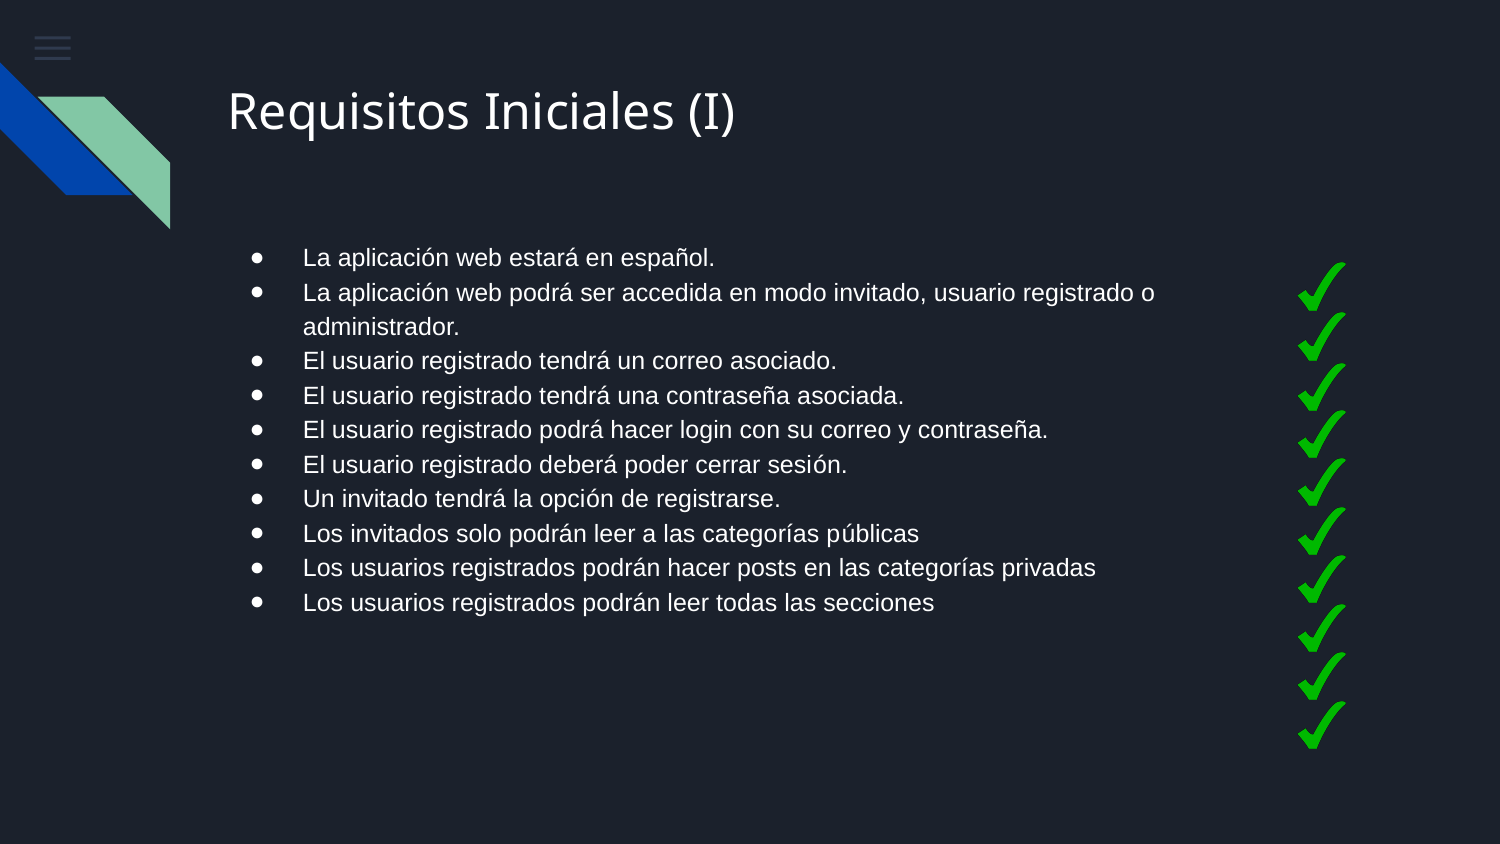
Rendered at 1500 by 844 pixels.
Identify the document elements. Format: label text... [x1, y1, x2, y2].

list La aplicación web estará en español. La aplicación web podrá ser accedida en modo invitado, usuario registrado o administrador. El usuario registrado tendrá un correo asociado. El usuario registrado tendrá una contraseña asociada. El usuario registrado podrá hacer login con su correo y contraseña. El usuario registrado deberá poder cerrar sesión. Un invitado tendrá la opción de registrarse. Los invitados solo podrán leer a las categorías públicas Los usuarios registrados podrán hacer posts en las categorías privadas Los usuarios registrados podrán leer todas las secciones [212, 222, 1368, 777]
picture [1297, 312, 1346, 361]
title Requisitos Iniciales (I) [212, 64, 1368, 215]
picture [1297, 262, 1346, 311]
picture [1297, 362, 1346, 749]
